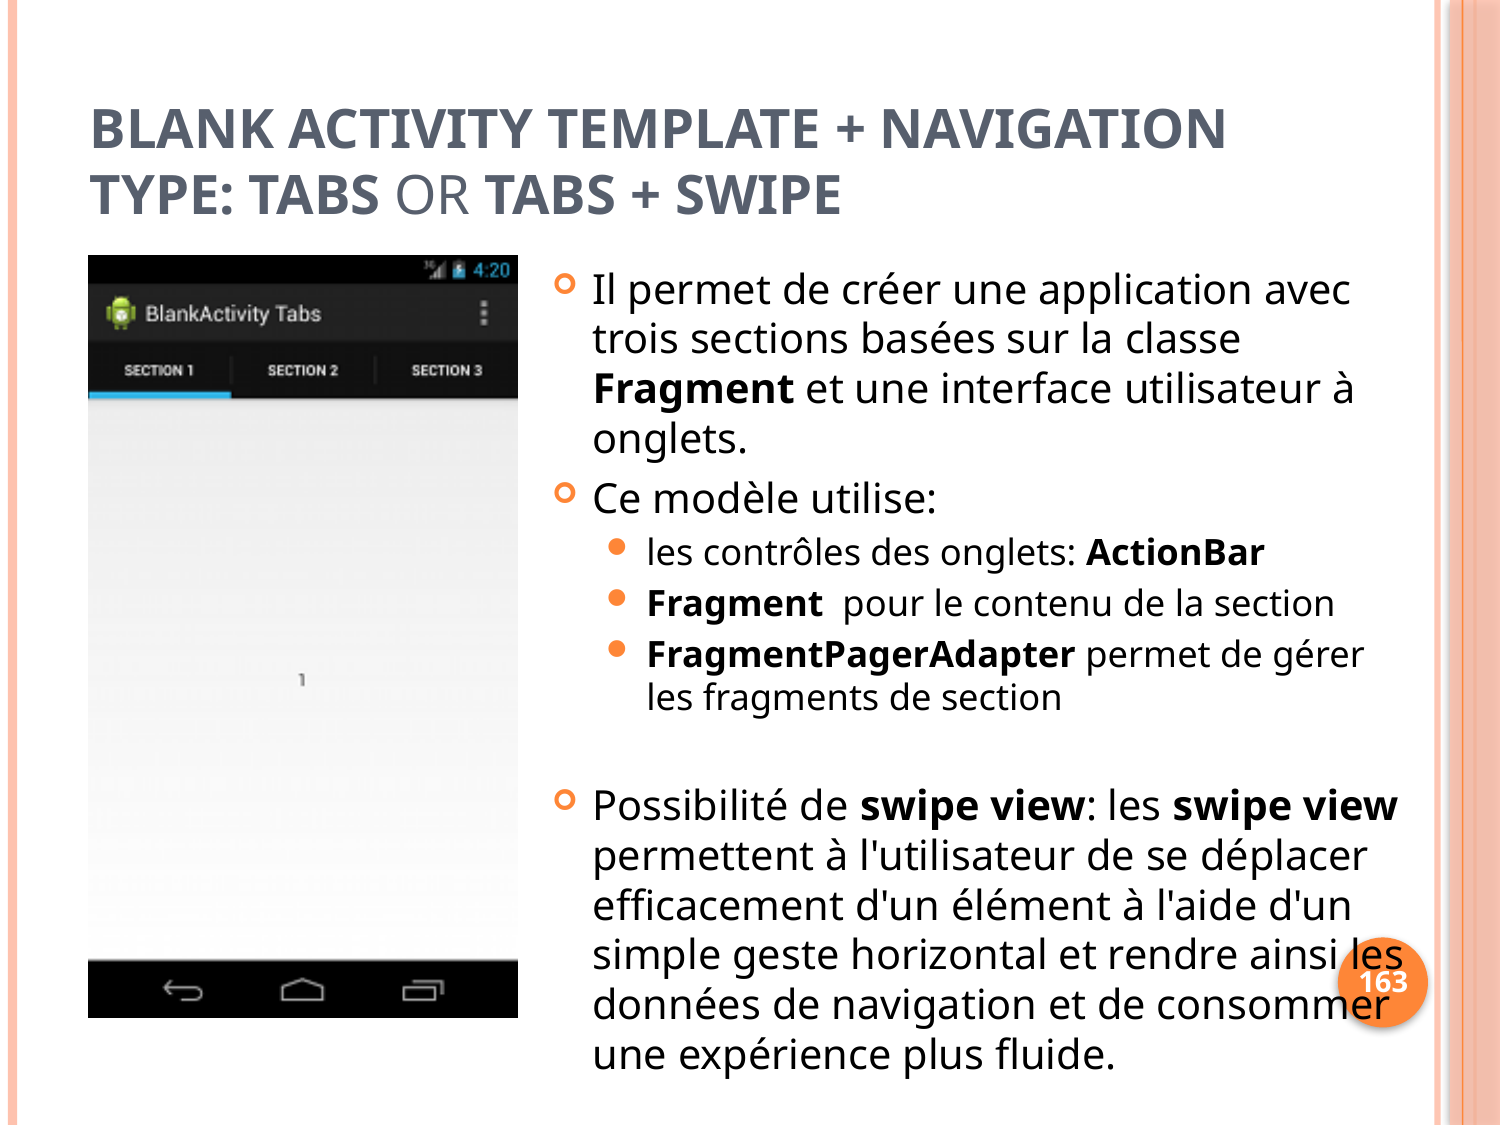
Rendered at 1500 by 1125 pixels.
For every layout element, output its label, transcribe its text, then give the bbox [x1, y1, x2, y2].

slide_number 163 [1333, 940, 1434, 1027]
picture [87, 254, 519, 1019]
title Blank Activity Template + Navigation Type: Tabs or Tabs + Swipe [75, 45, 1300, 233]
list Il permet de créer une application avec trois sections basées sur la classe Fragment et une interface utilisateur à onglets. Ce modèle utilise: les contrôles des onglets: ActionBar Fragment pour le contenu de la section FragmentPagerAdapter permet de gérer les fragments de section Possibilité de swipe view: les swipe view permettent à l'utilisateur de se déplacer efficacement d'un élément à l'aide d'un simple geste horizontal et rendre ainsi les données de navigation et de consommer une expérience plus fluide. [537, 255, 1436, 1094]
